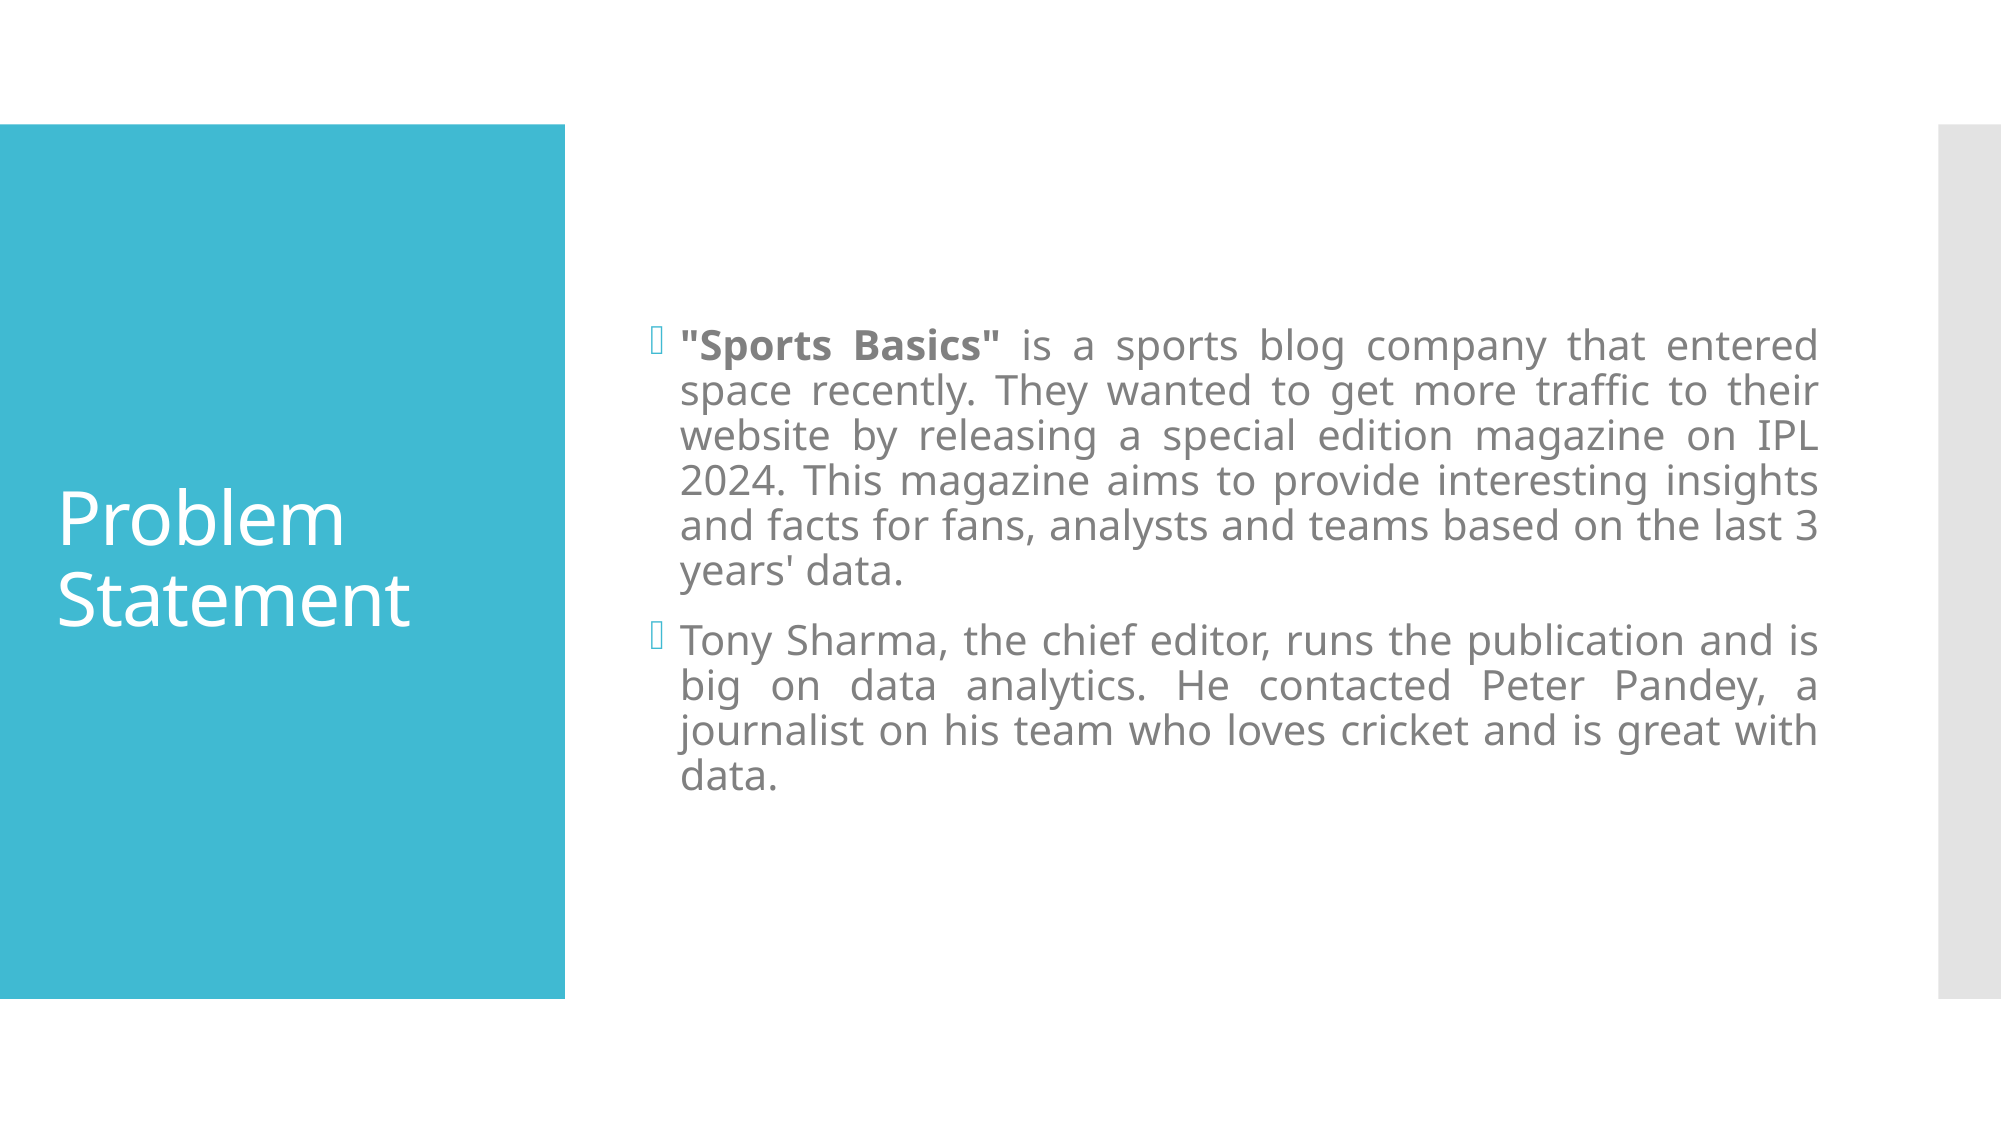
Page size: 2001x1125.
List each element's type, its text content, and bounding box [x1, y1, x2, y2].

title Problem Statement [41, 184, 525, 940]
list "Sports Basics" is a sports blog company that entered space recently. They wanted to get more traffic to their website by releasing a special edition magazine on IPL 2024. This magazine aims to provide interesting insights and facts for fans, analysts and teams based on the last 3 years' data. Tony Sharma, the chief editor, runs the publication and is big on data analytics. He contacted Peter Pandey, a journalist on his team who loves cricket and is great with data. [634, 141, 1835, 982]
